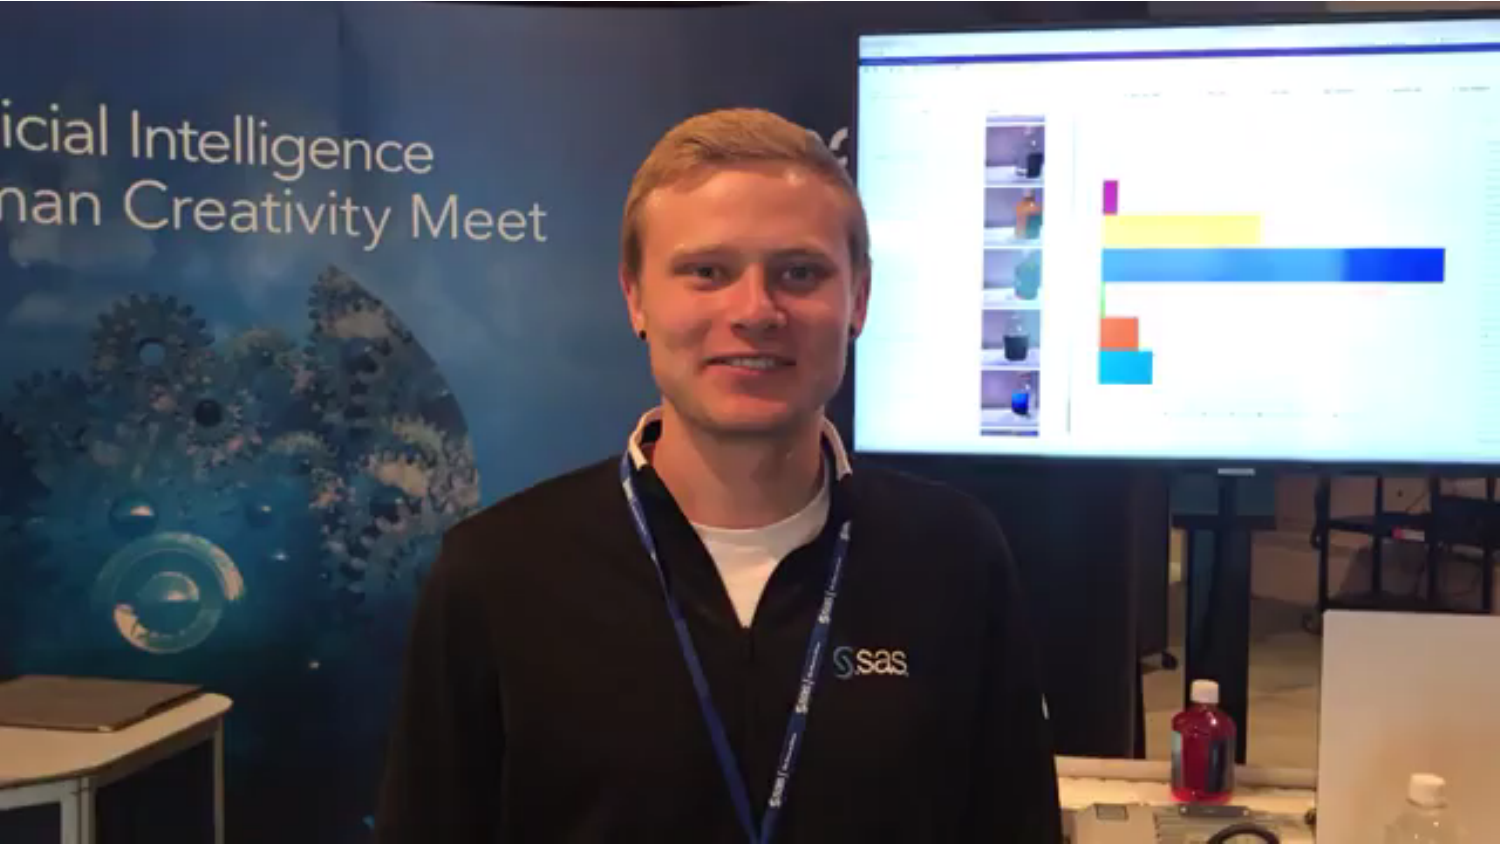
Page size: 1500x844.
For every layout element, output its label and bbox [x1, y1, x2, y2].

text_box [0, 0, 1500, 844]
